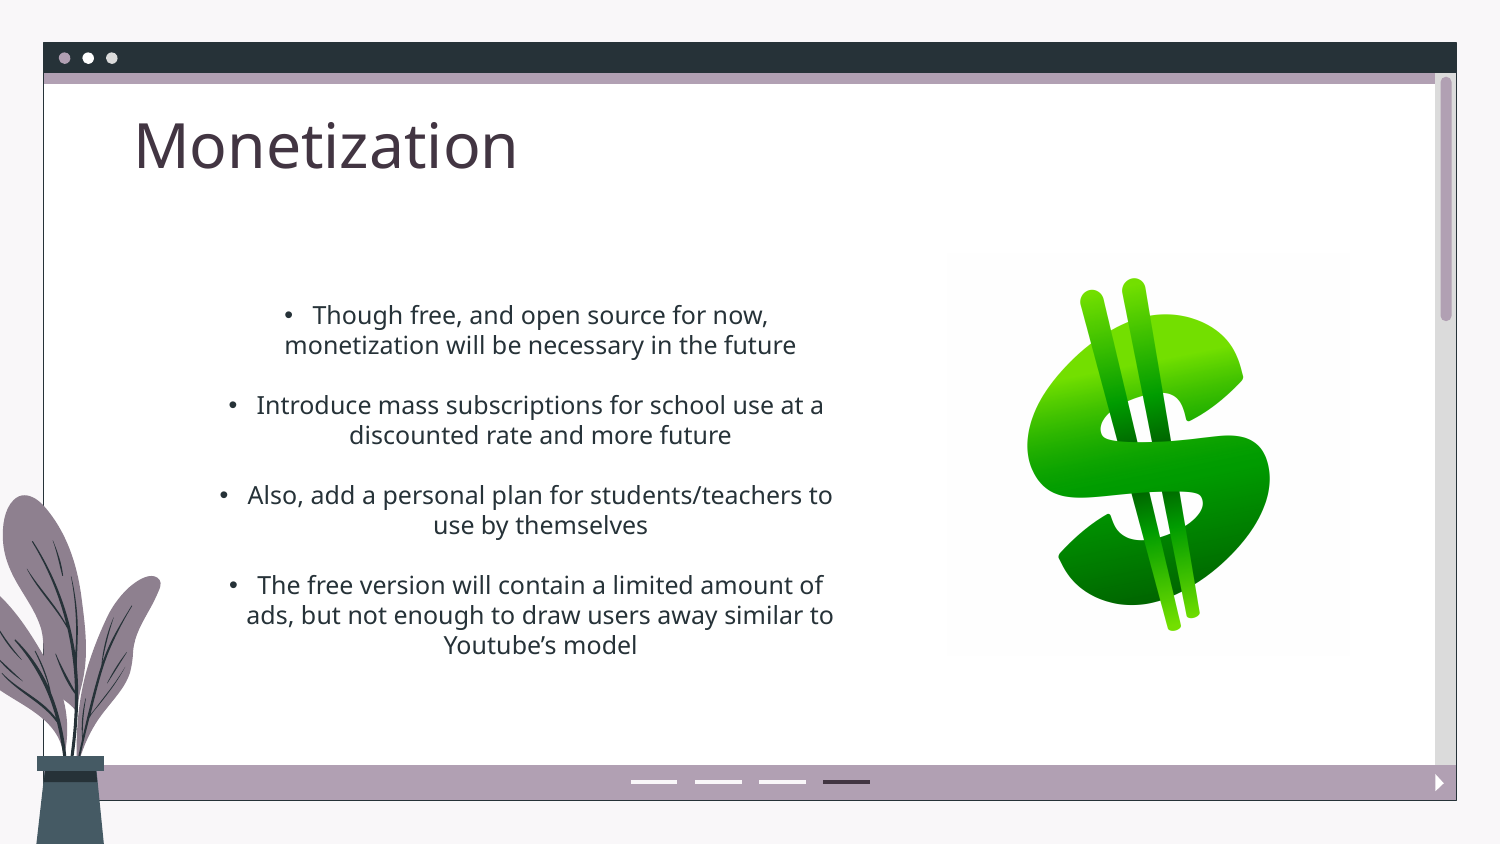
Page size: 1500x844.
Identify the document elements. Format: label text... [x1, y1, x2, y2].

subtitle Though free, and open source for now, monetization will be necessary in the future Introduce mass subscriptions for school use at a discounted rate and more future Also, add a personal plan for students/teachers to use by themselves The free version will contain a limited amount of ads, but not enough to draw users away similar to Youtube’s model [188, 285, 865, 645]
picture [946, 252, 1351, 657]
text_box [630, 779, 871, 785]
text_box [0, 494, 162, 844]
title Monetization [118, 90, 1382, 189]
